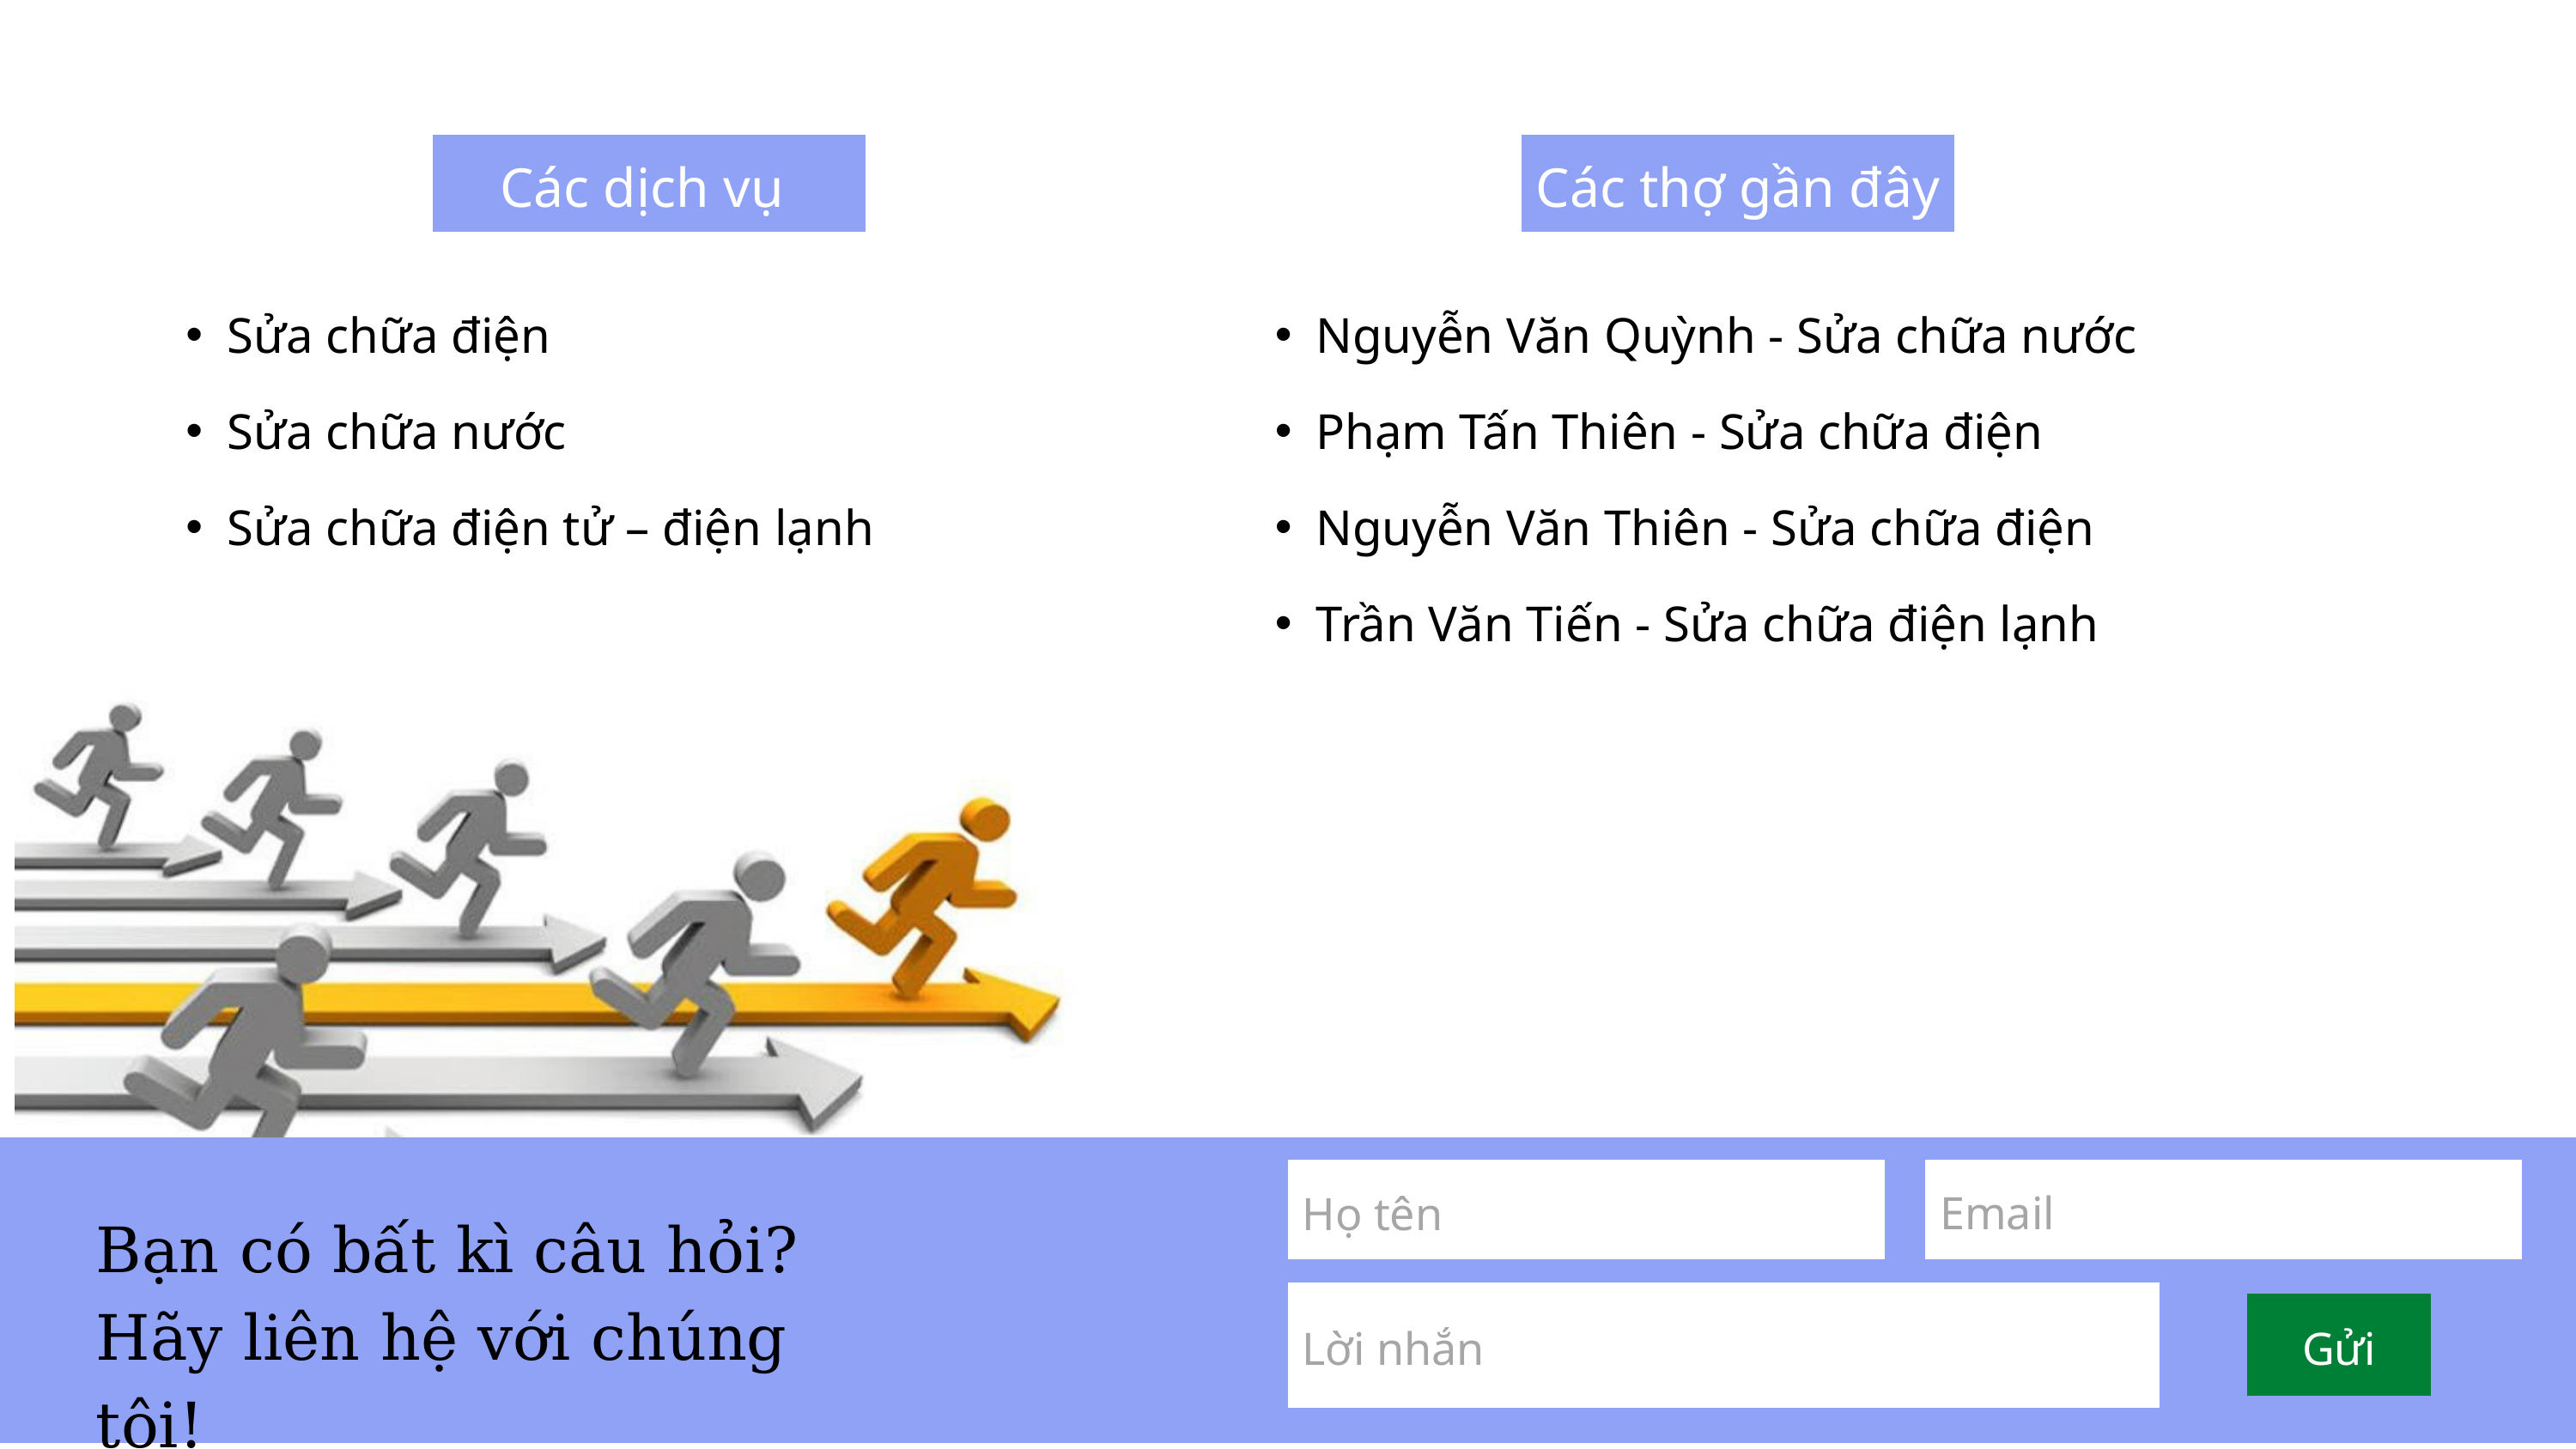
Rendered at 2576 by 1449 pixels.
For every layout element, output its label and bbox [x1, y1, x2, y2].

text_box [0, 1137, 2576, 1444]
text_box [1924, 1160, 2523, 1259]
text_box [1287, 1282, 2160, 1409]
picture [14, 0, 2576, 1137]
text_box [432, 134, 866, 232]
text_box [2246, 1294, 2432, 1397]
text_box [1287, 1160, 1885, 1259]
text_box [1521, 134, 1955, 232]
